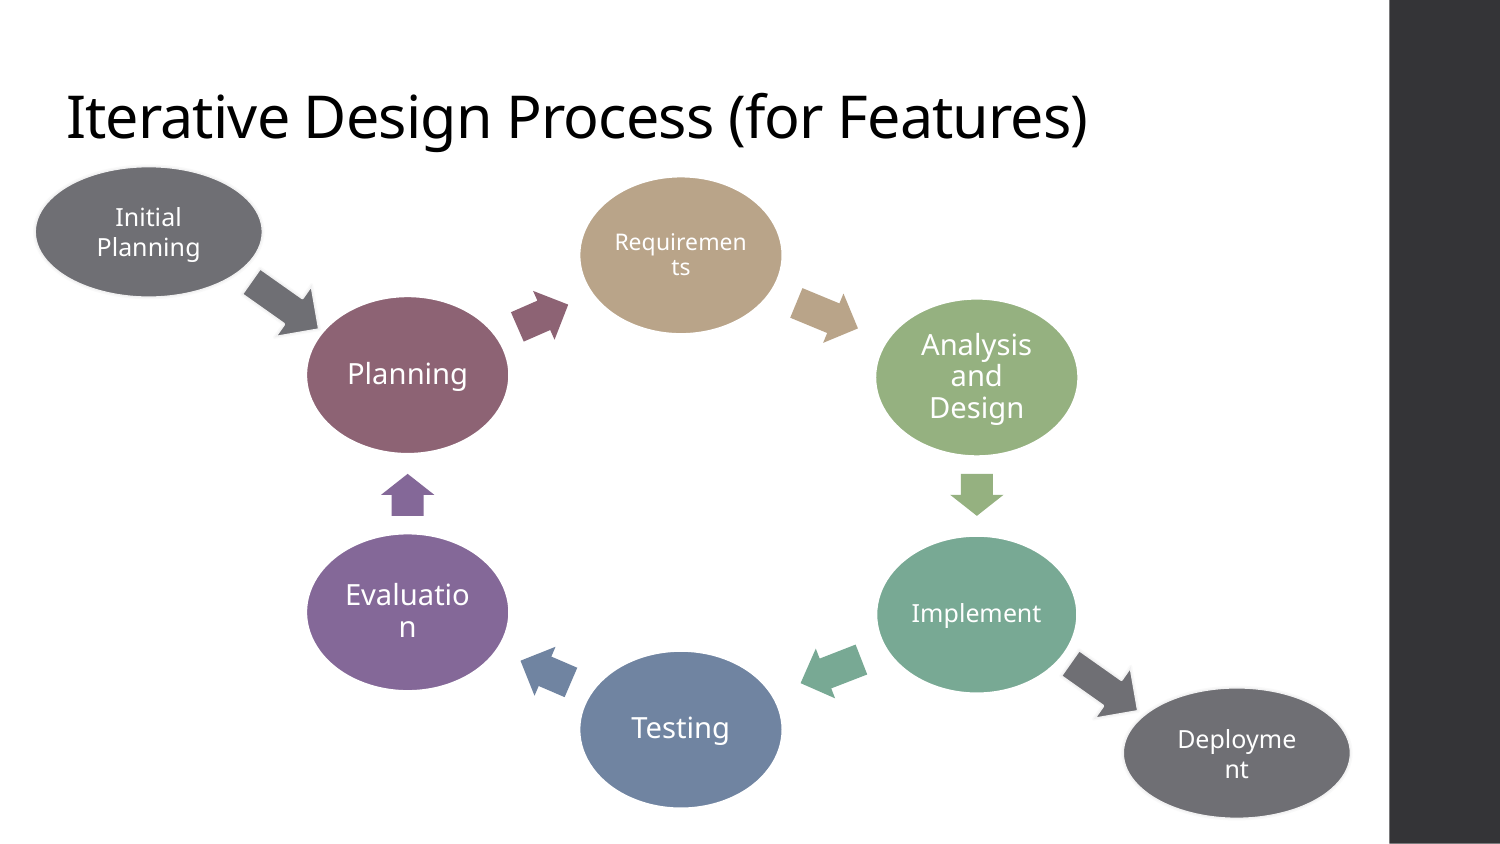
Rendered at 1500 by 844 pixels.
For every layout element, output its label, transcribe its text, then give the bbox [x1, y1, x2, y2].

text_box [124, 175, 1238, 809]
title Iterative Design Process (for Features) [51, 72, 1449, 167]
text_box Initial Planning [33, 164, 199, 297]
text_box Deployment [1205, 685, 1353, 821]
